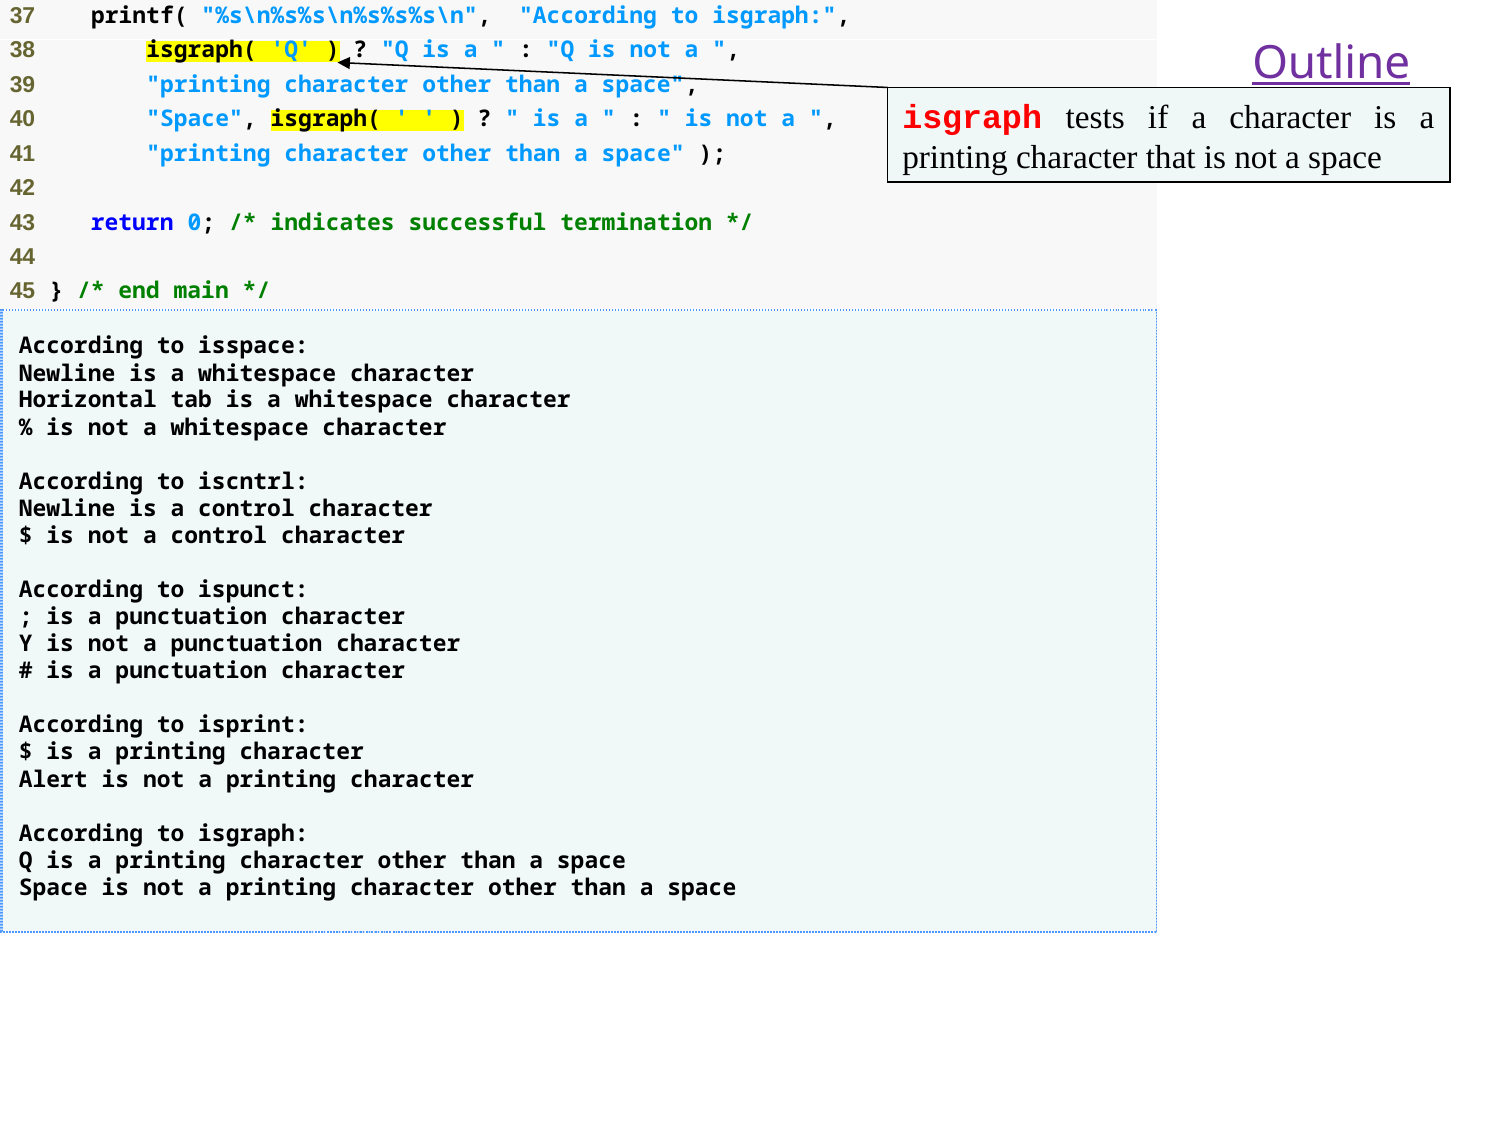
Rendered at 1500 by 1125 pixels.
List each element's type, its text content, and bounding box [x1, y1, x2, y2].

text_box isgraph tests if a character is a printing character that is not a space [1162, 87, 1450, 183]
text_box Outline [1162, 24, 1500, 95]
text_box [0, 0, 1158, 963]
